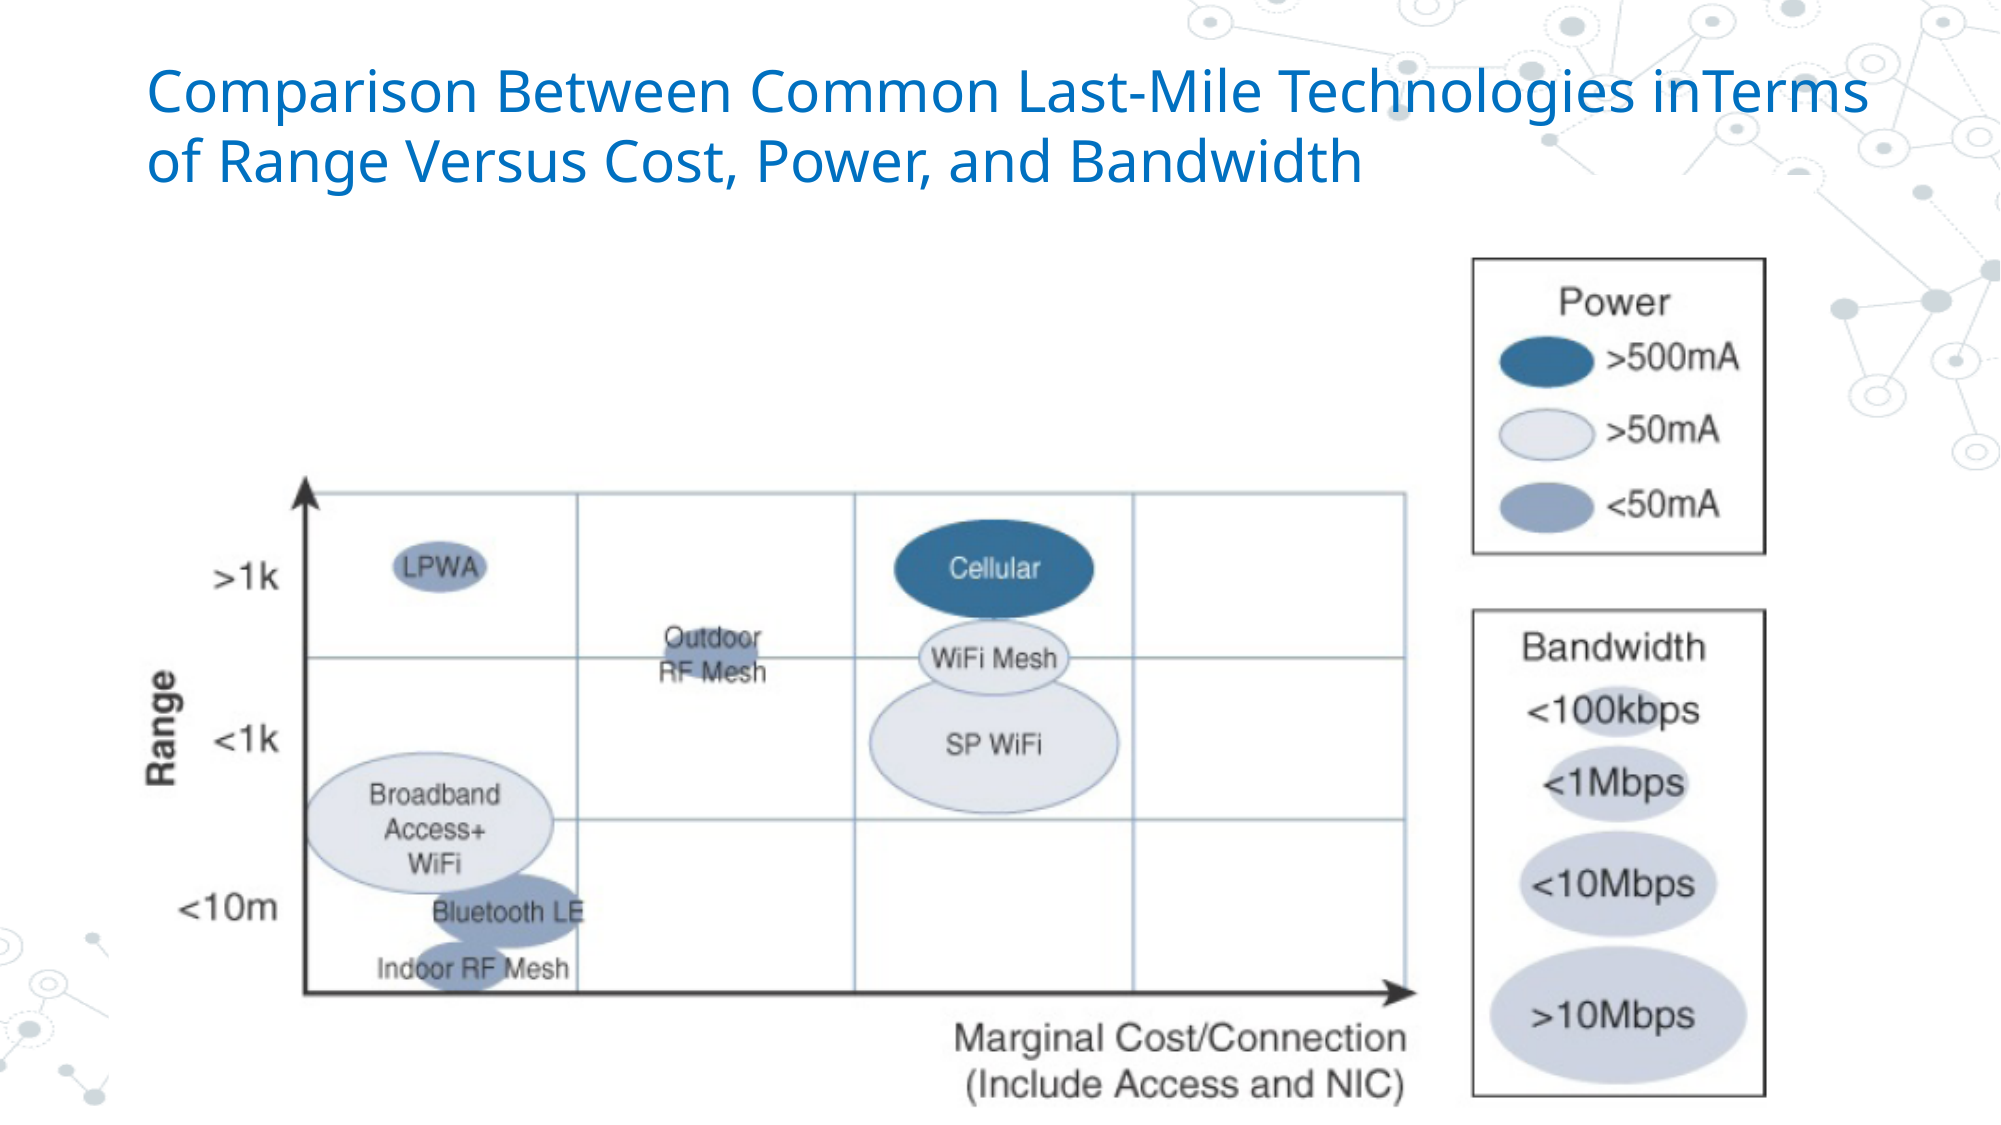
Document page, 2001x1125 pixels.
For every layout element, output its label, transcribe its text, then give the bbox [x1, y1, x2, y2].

title Comparison Between Common Last-Mile Technologies inTerms of Range Versus Cost, Power, and Bandwidth [131, 61, 1902, 187]
picture [0, 0, 2001, 1125]
